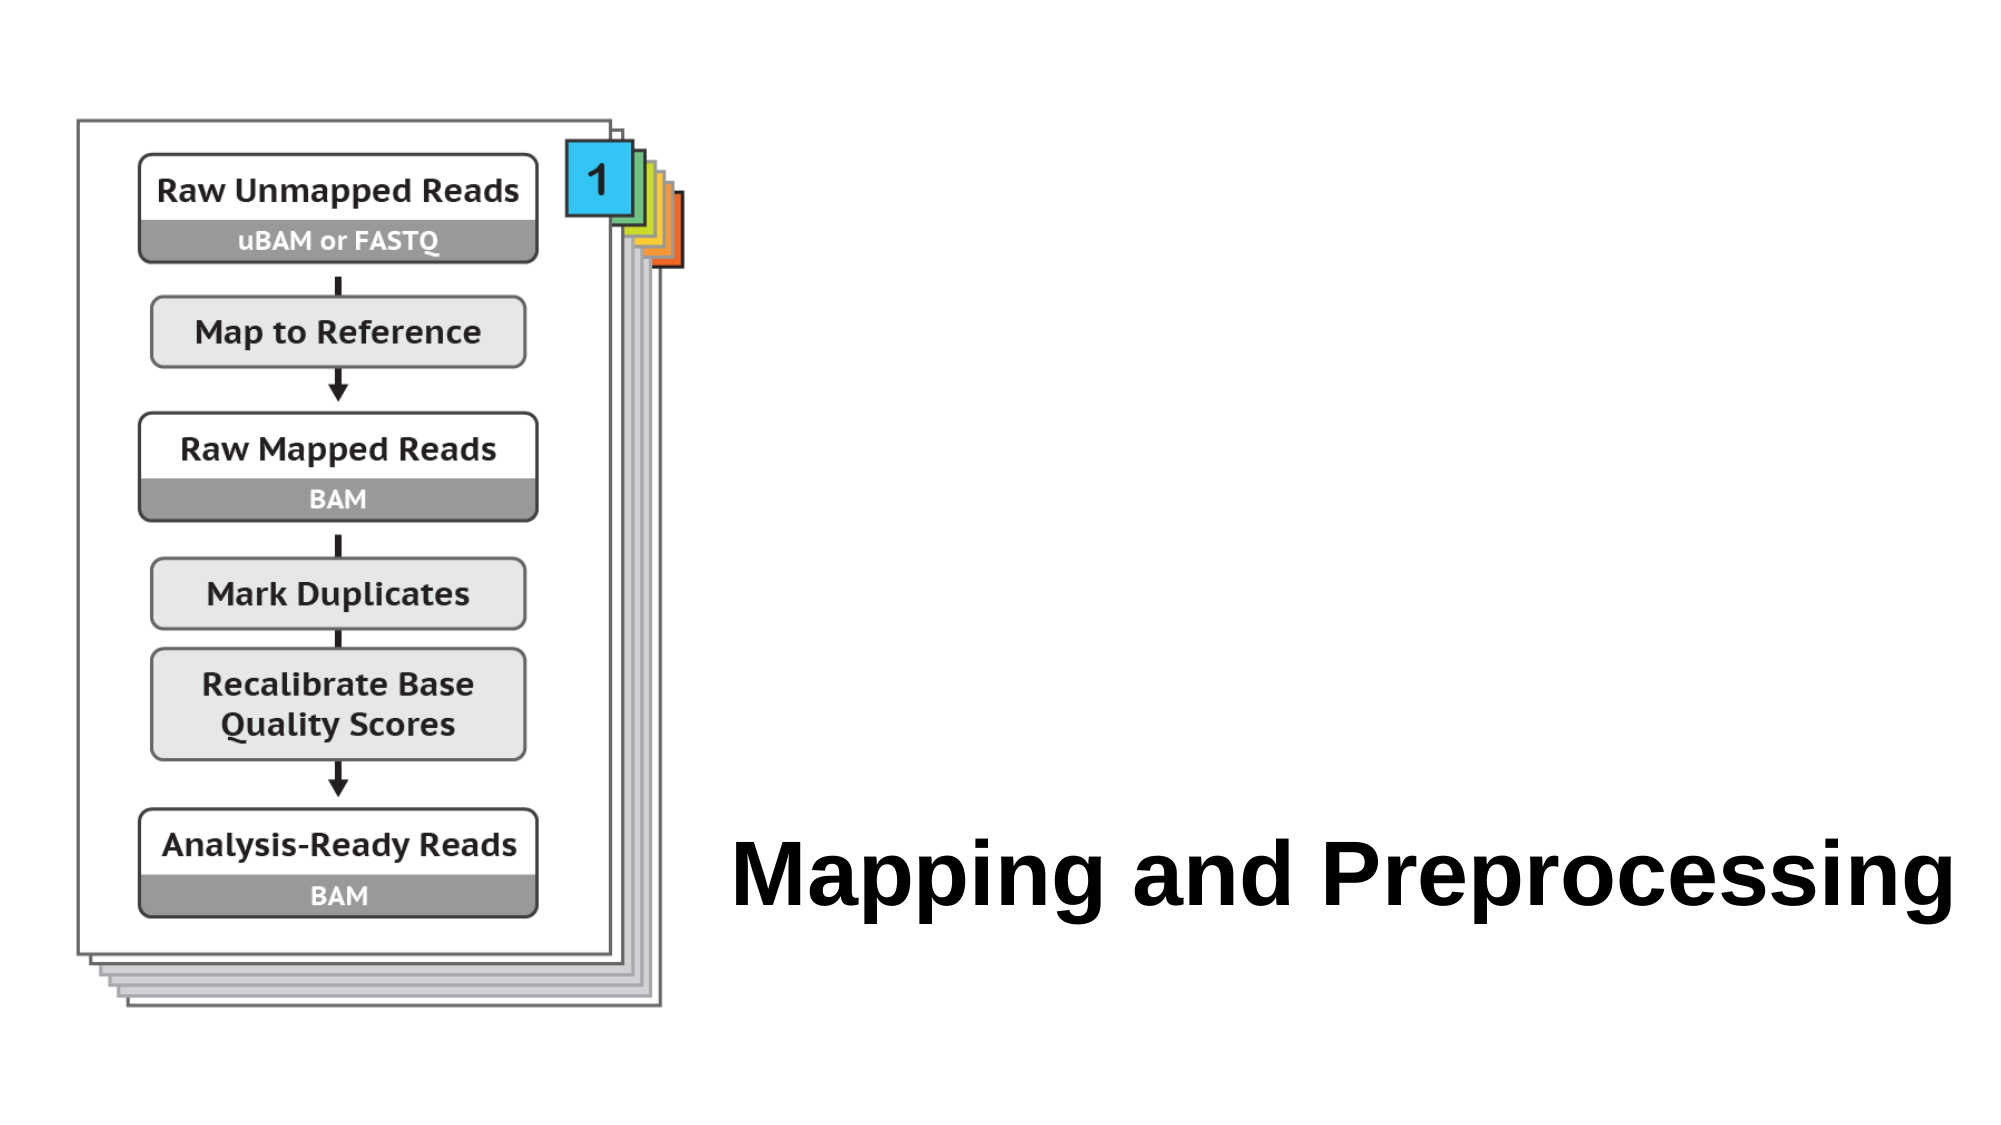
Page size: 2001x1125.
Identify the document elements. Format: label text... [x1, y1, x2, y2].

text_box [60, 104, 716, 1020]
title Mapping and Preprocessing [716, 754, 1975, 998]
